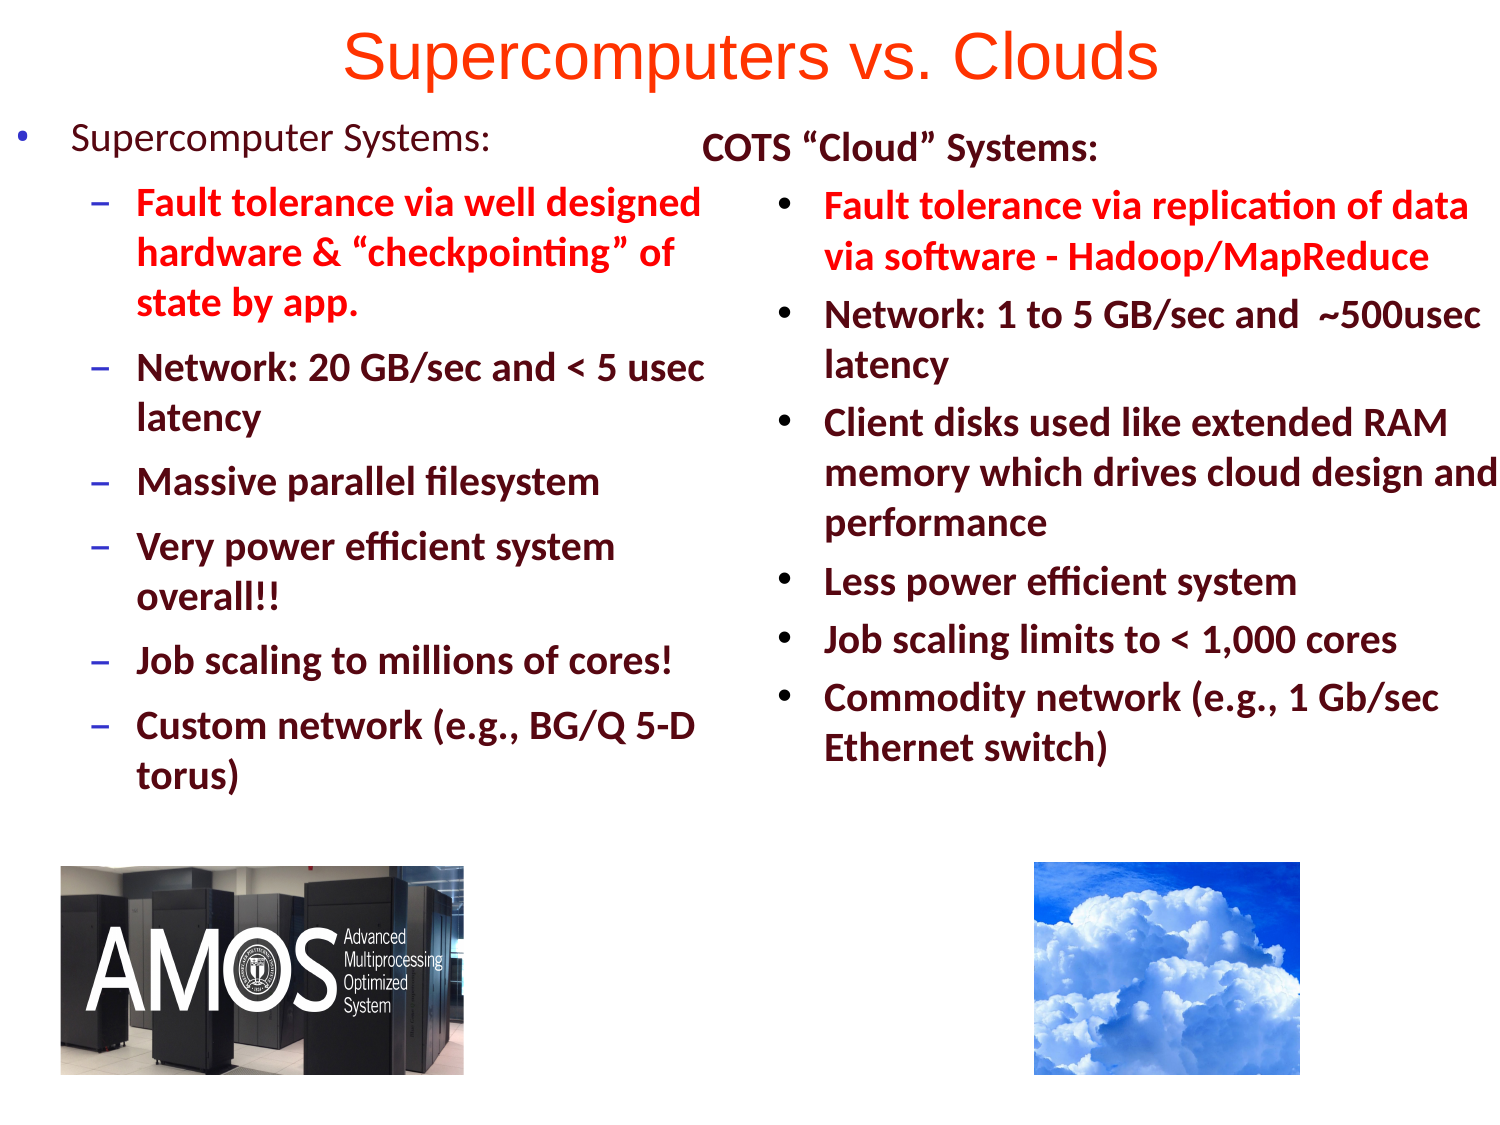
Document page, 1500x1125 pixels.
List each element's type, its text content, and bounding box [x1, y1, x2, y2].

list Supercomputer Systems: Fault tolerance via well designed hardware & “checkpointing” of state by app. Network: 20 GB/sec and < 5 usec latency Massive parallel filesystem Very power efficient system overall!! Job scaling to millions of cores! Custom network (e.g., BG/Q 5-D torus) [0, 102, 759, 728]
title Supercomputers vs. Clouds [9, 3, 1494, 104]
picture [1033, 861, 1301, 1076]
text_box COTS “Cloud” Systems: Fault tolerance via replication of data via software - Hadoop/MapReduce Network: 1 to 5 GB/sec and ~500usec latency Client disks used like extended RAM memory which drives cloud design and performance Less power efficient system Job scaling limits to < 1,000 cores Commodity network (e.g., 1 Gb/sec Ethernet switch) [687, 112, 1500, 798]
picture [60, 866, 464, 1076]
